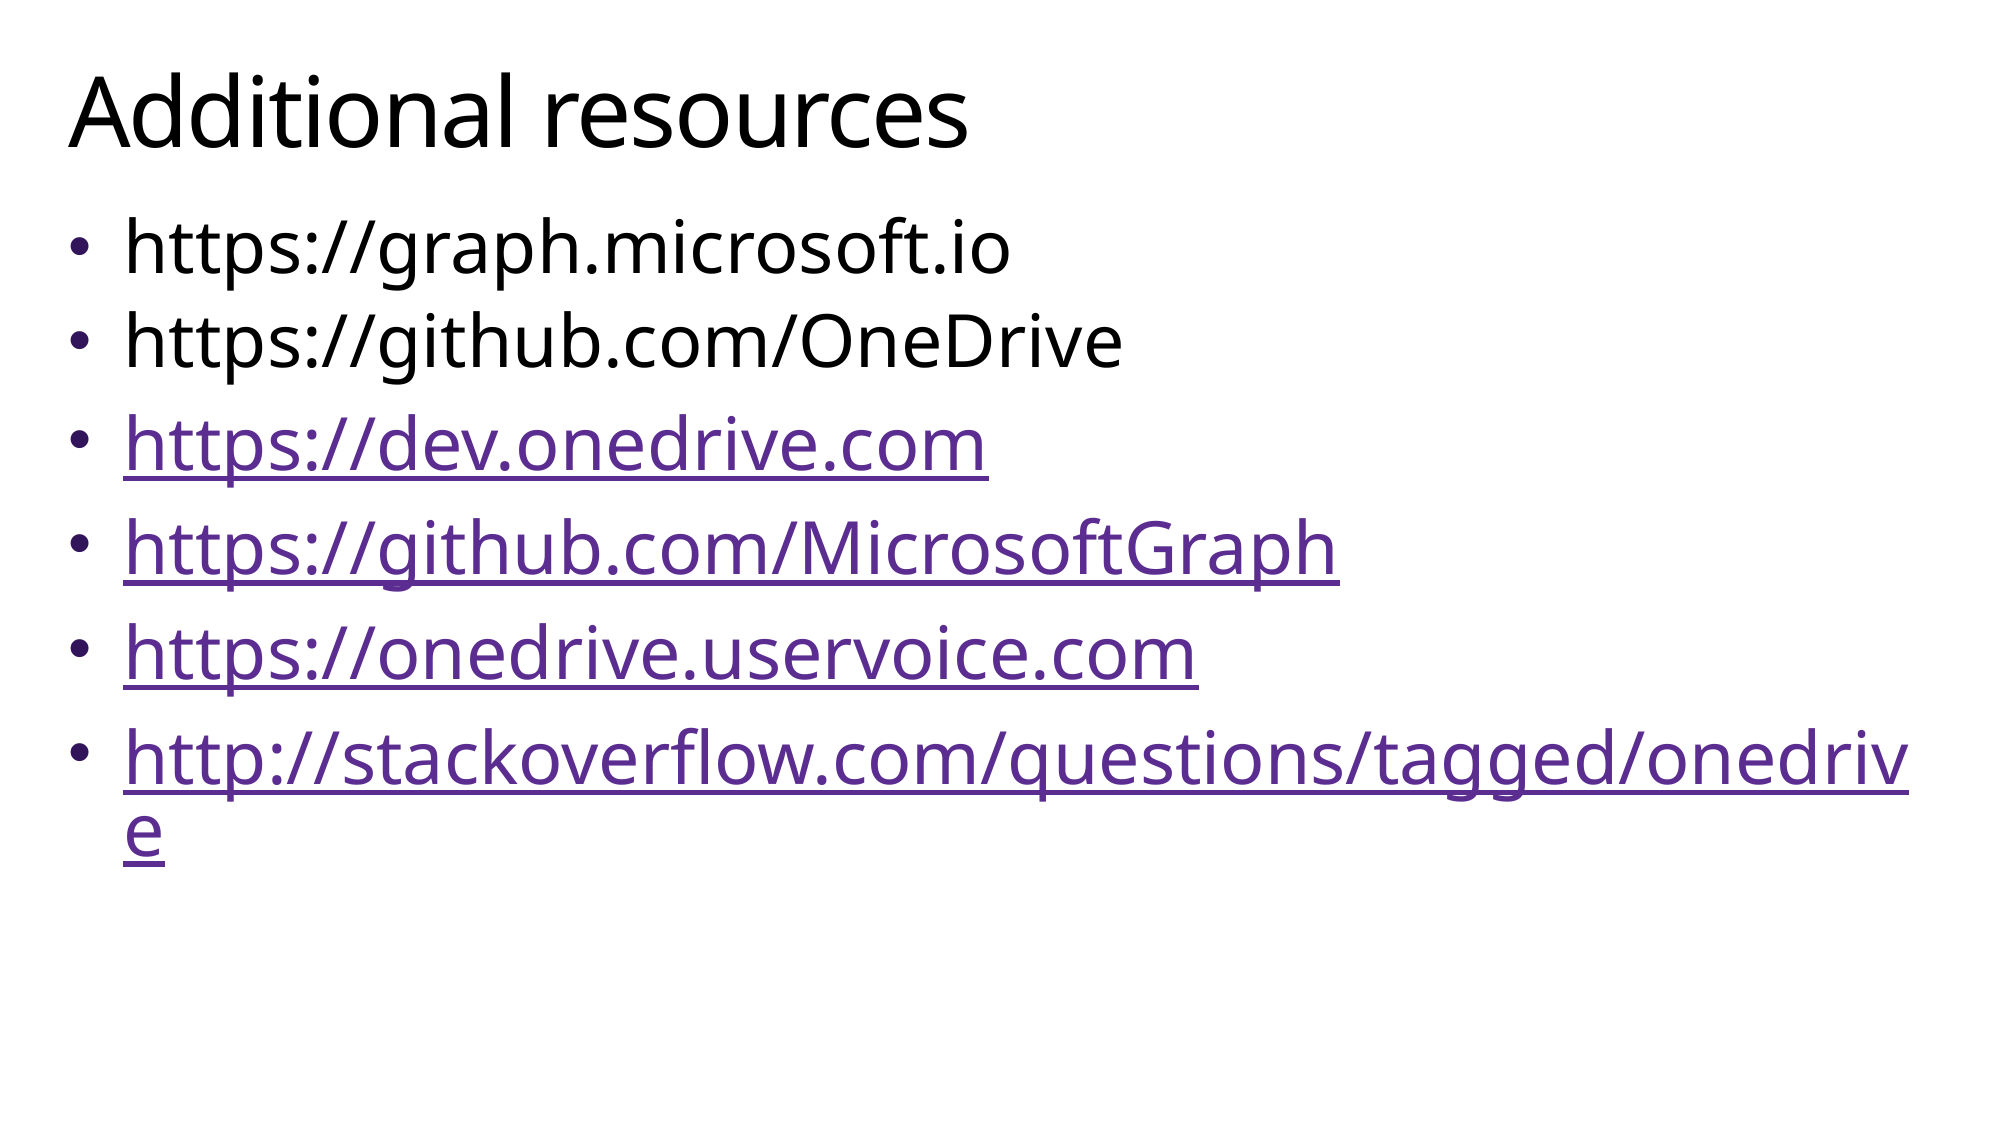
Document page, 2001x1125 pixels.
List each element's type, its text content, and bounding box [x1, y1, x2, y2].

list https://graph.microsoft.io https://github.com/OneDrive https://dev.onedrive.com https://github.com/MicrosoftGraph https://onedrive.uservoice.com http://stackoverflow.com/questions/tagged/onedrive [44, 196, 1956, 894]
title Additional resources [44, 47, 1957, 196]
